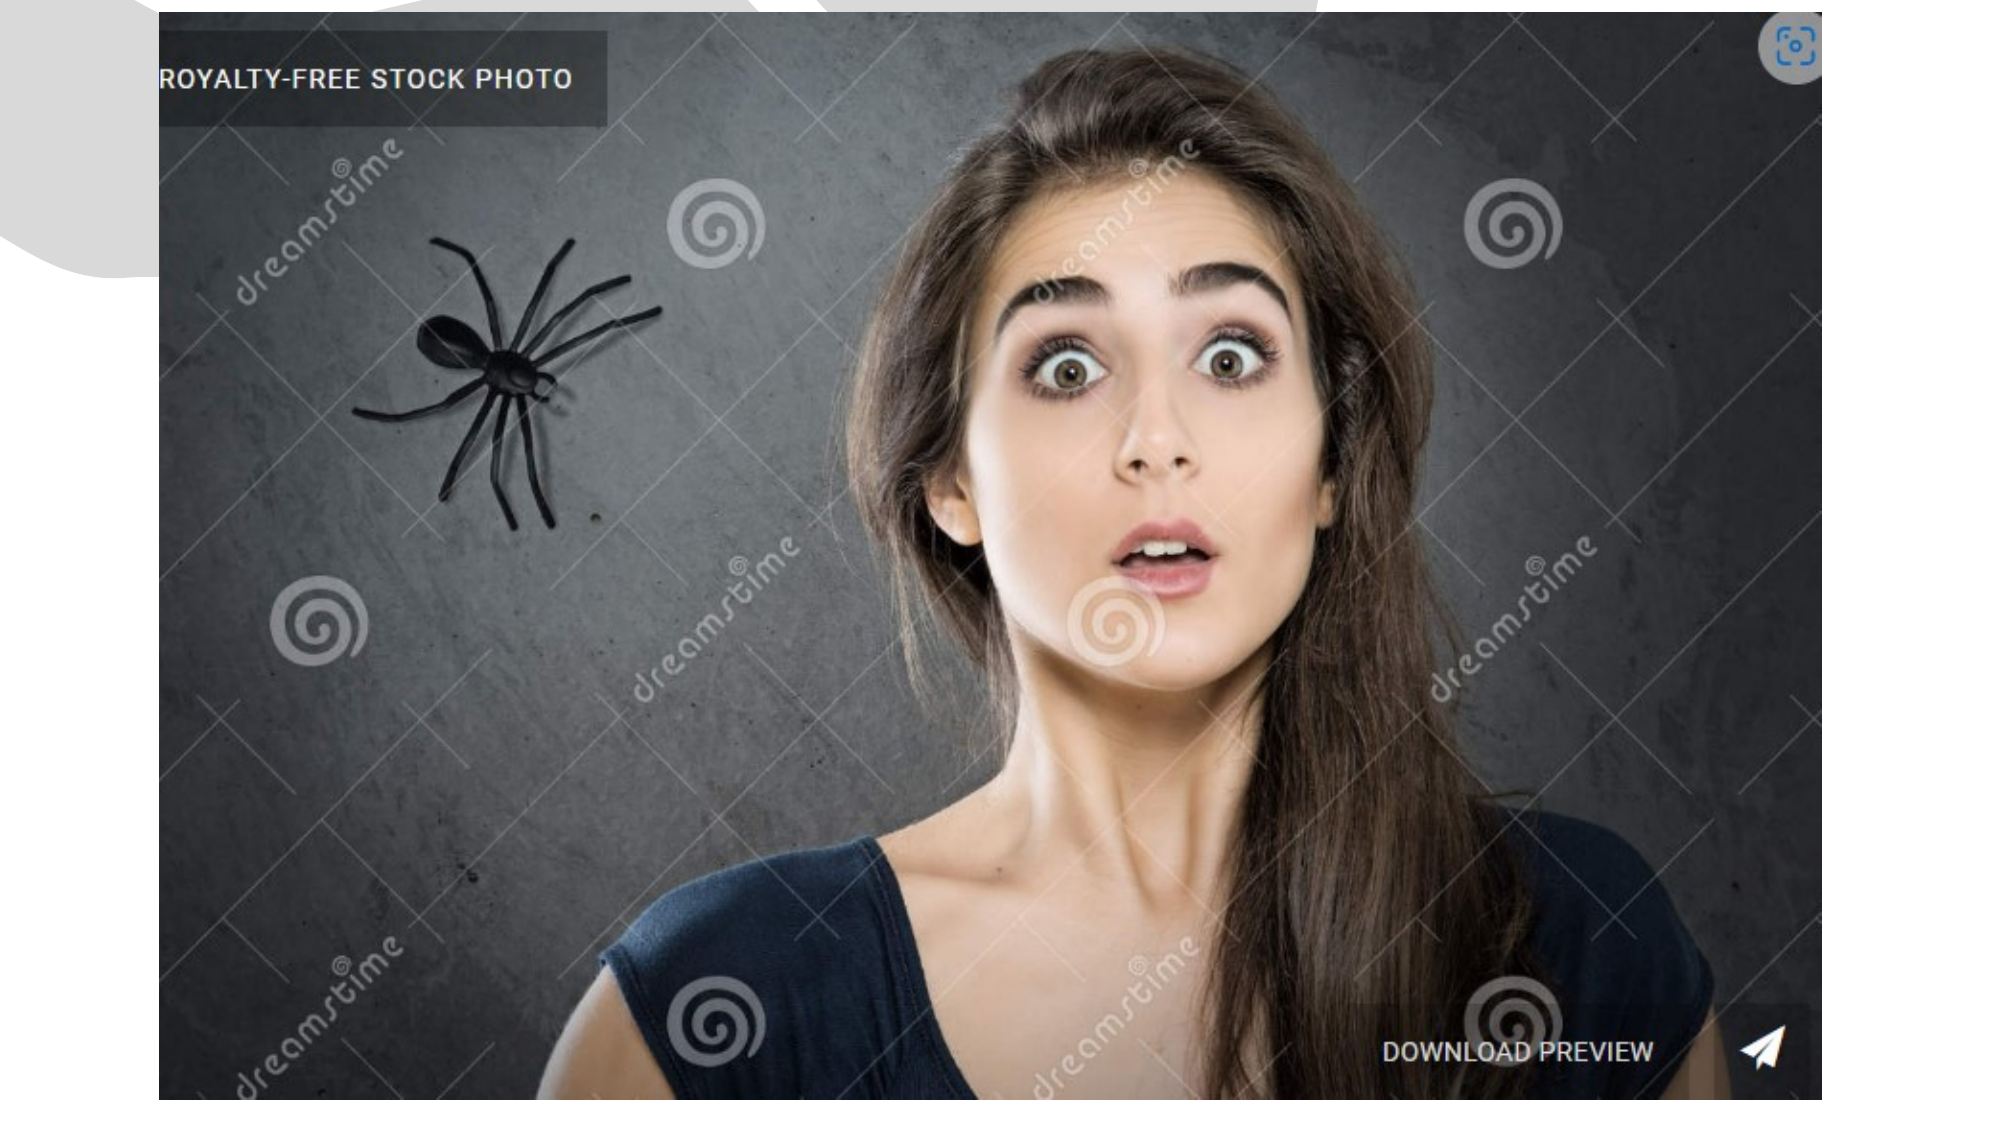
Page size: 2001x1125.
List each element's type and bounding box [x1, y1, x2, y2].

picture [159, 12, 1822, 1100]
